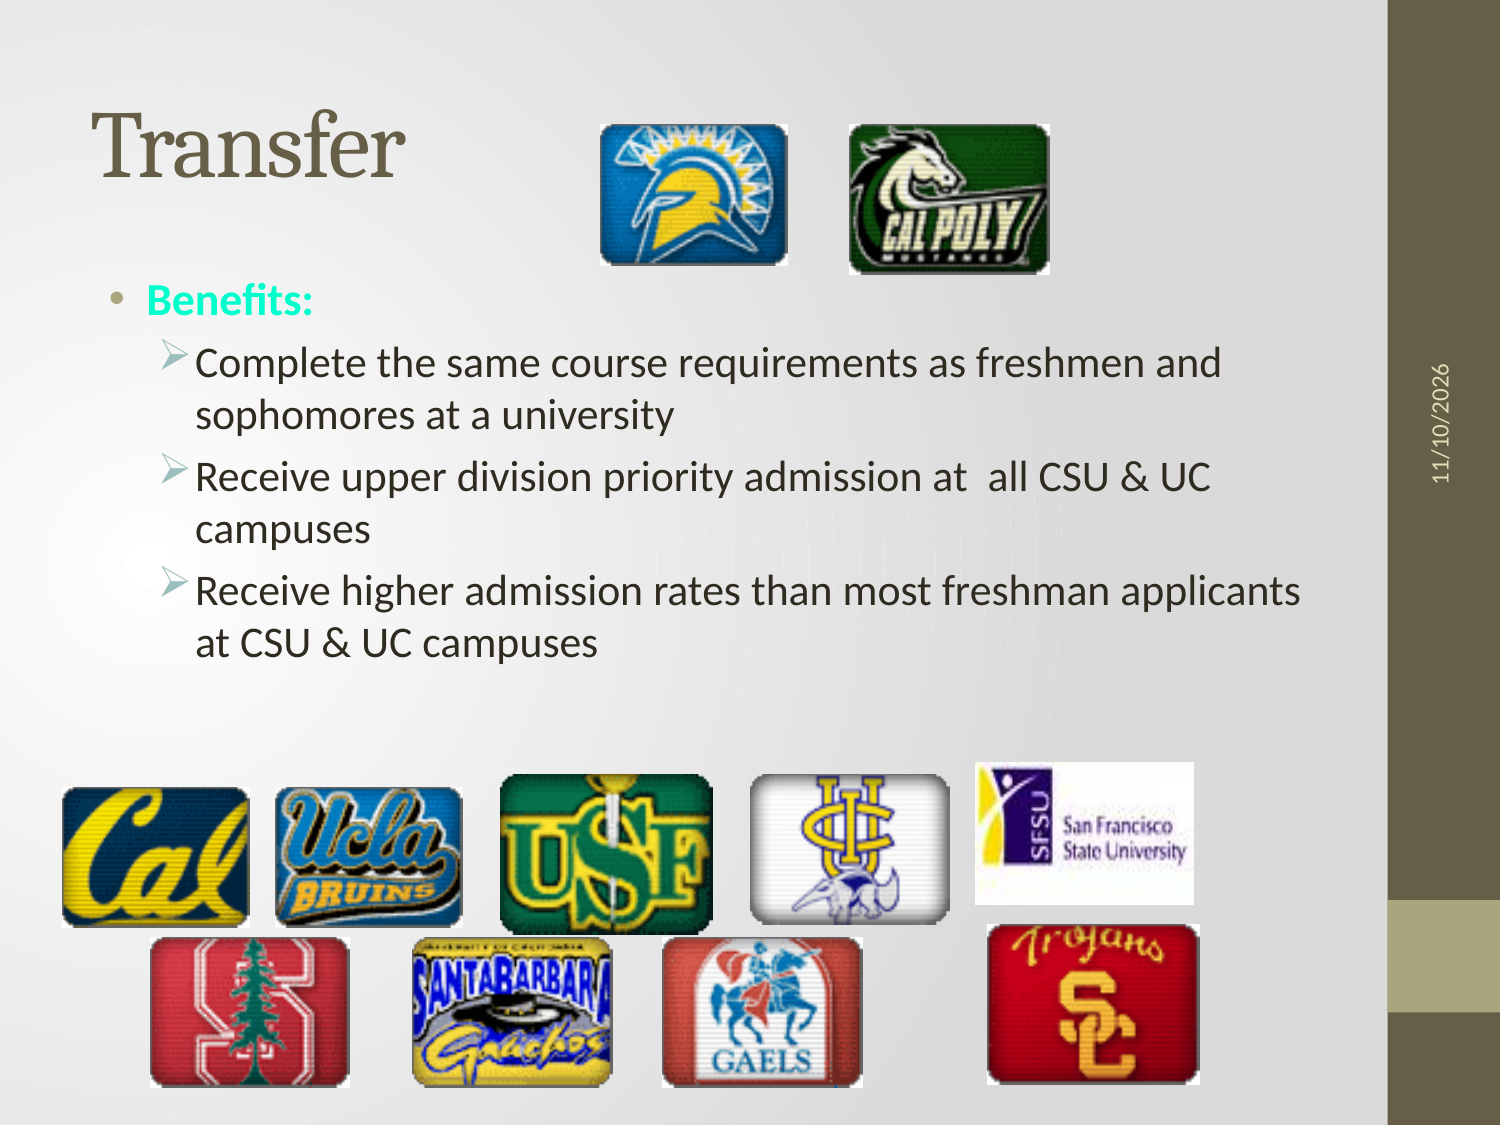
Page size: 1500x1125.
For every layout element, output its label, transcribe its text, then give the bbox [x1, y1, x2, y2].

picture [749, 774, 951, 926]
picture [661, 936, 863, 1088]
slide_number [1408, 100, 1469, 501]
title Transfer [75, 45, 1325, 233]
picture [411, 936, 613, 1088]
picture [274, 786, 463, 929]
picture [599, 124, 788, 267]
list Benefits: Complete the same course requirements as freshmen and sophomores at a university Receive upper division priority admission at all CSU & UC campuses Receive higher admission rates than most freshman applicants at CSU & UC campuses [74, 262, 1326, 1051]
picture [149, 936, 351, 1088]
picture [849, 124, 1051, 276]
picture [499, 774, 713, 935]
picture [974, 761, 1195, 905]
picture [986, 924, 1201, 1085]
picture [61, 786, 251, 929]
